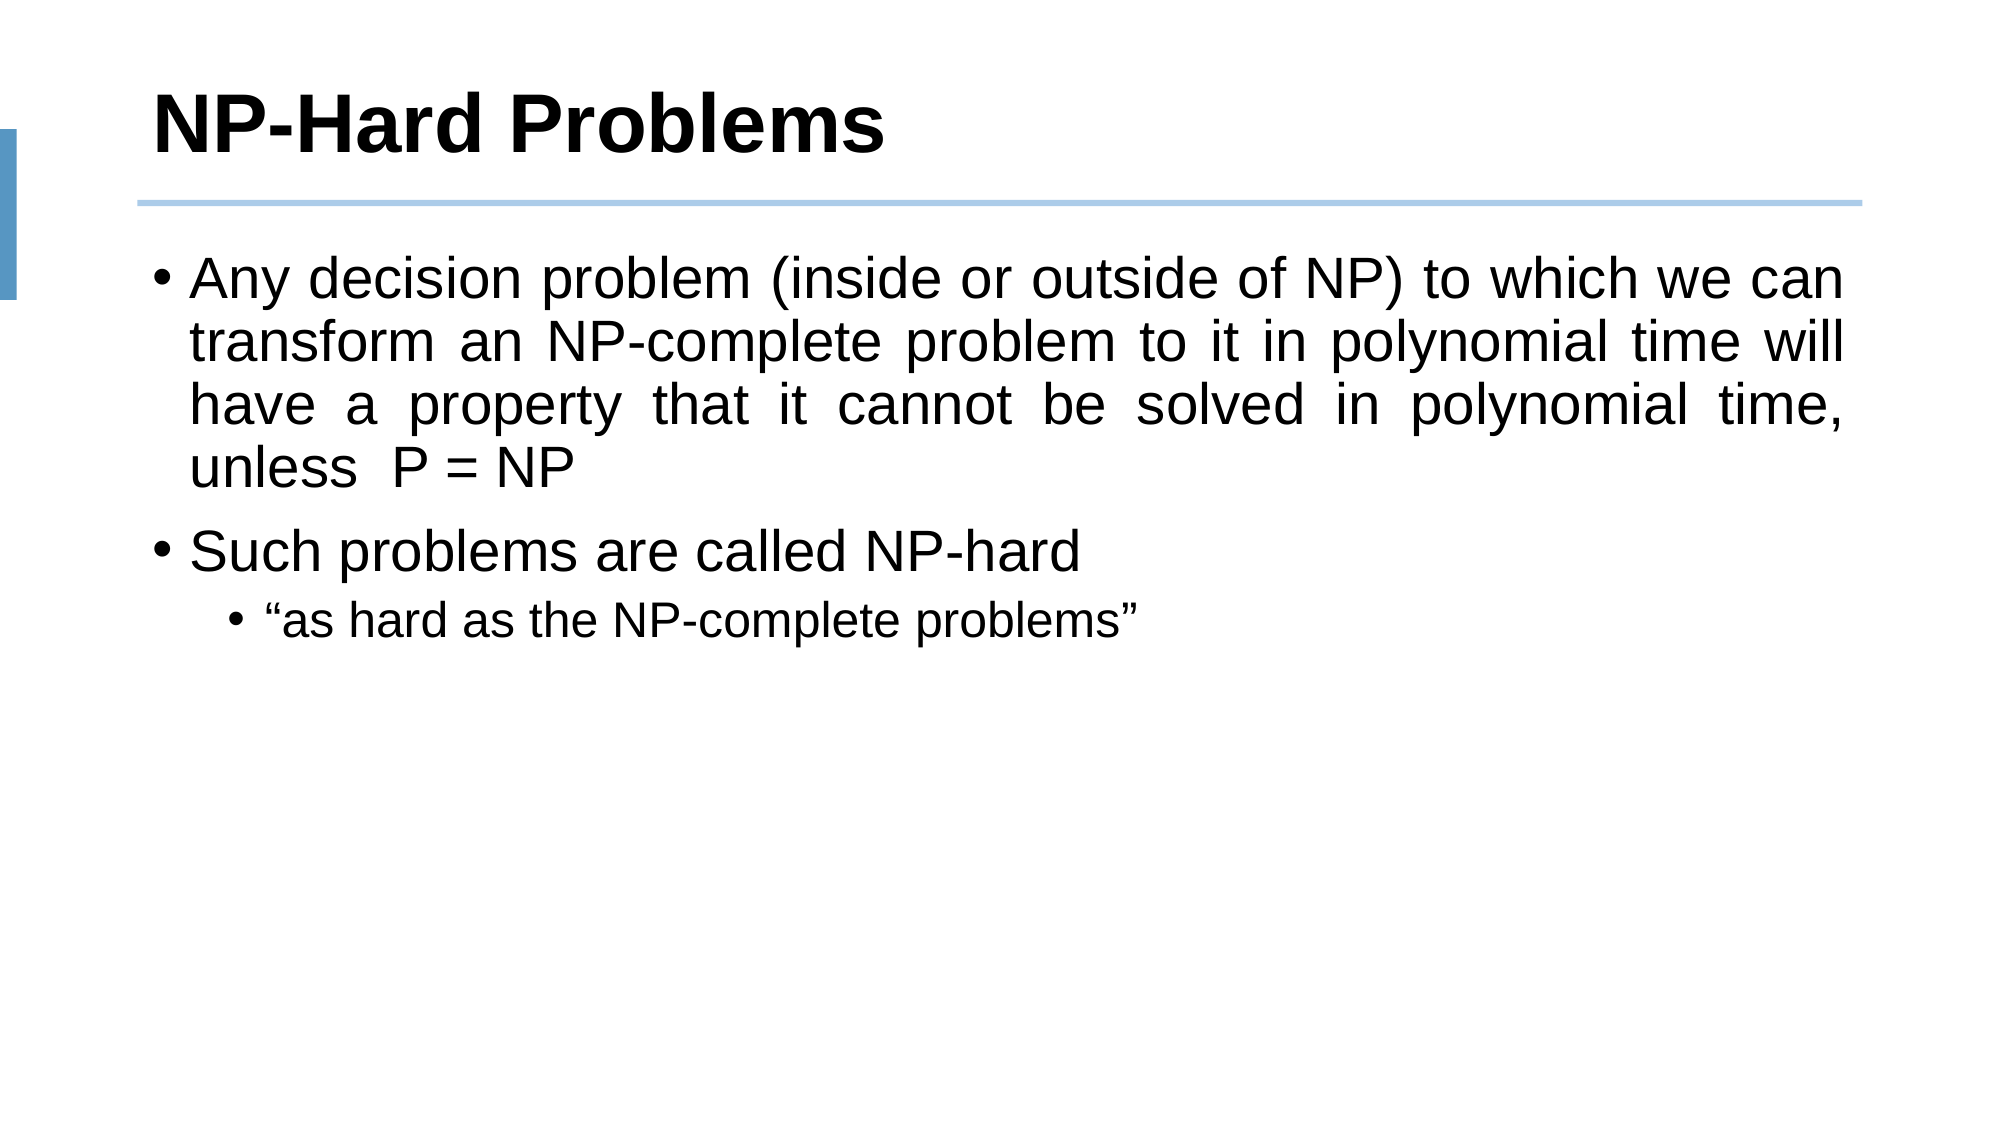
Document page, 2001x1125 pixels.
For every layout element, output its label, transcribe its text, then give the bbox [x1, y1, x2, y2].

list Any decision problem (inside or outside of NP) to which we can transform an NP-complete problem to it in polynomial time will have a property that it cannot be solved in polynomial time, unless P = NP Such problems are called NP-hard “as hard as the NP-complete problems” [137, 240, 1863, 1014]
title NP-Hard Problems [137, 42, 1863, 208]
